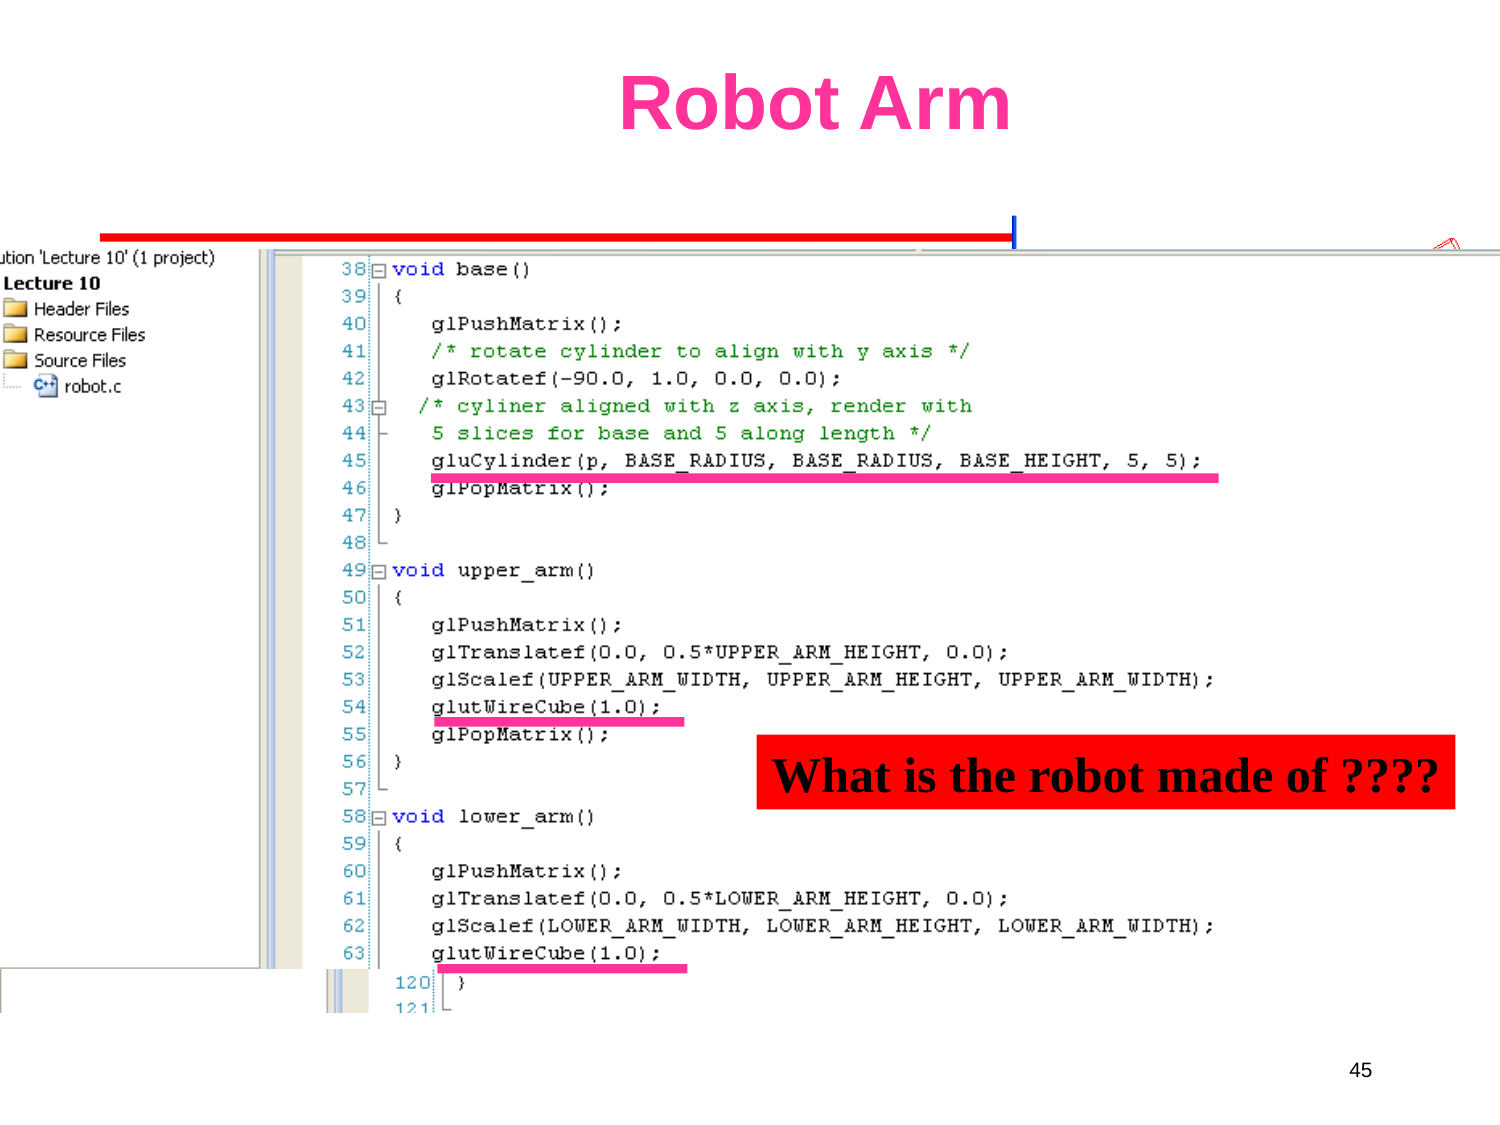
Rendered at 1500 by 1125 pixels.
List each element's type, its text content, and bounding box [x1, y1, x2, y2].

text_box 45 [1324, 1037, 1388, 1100]
picture [0, 49, 1500, 1013]
text_box Robot Arm [0, 0, 1500, 216]
